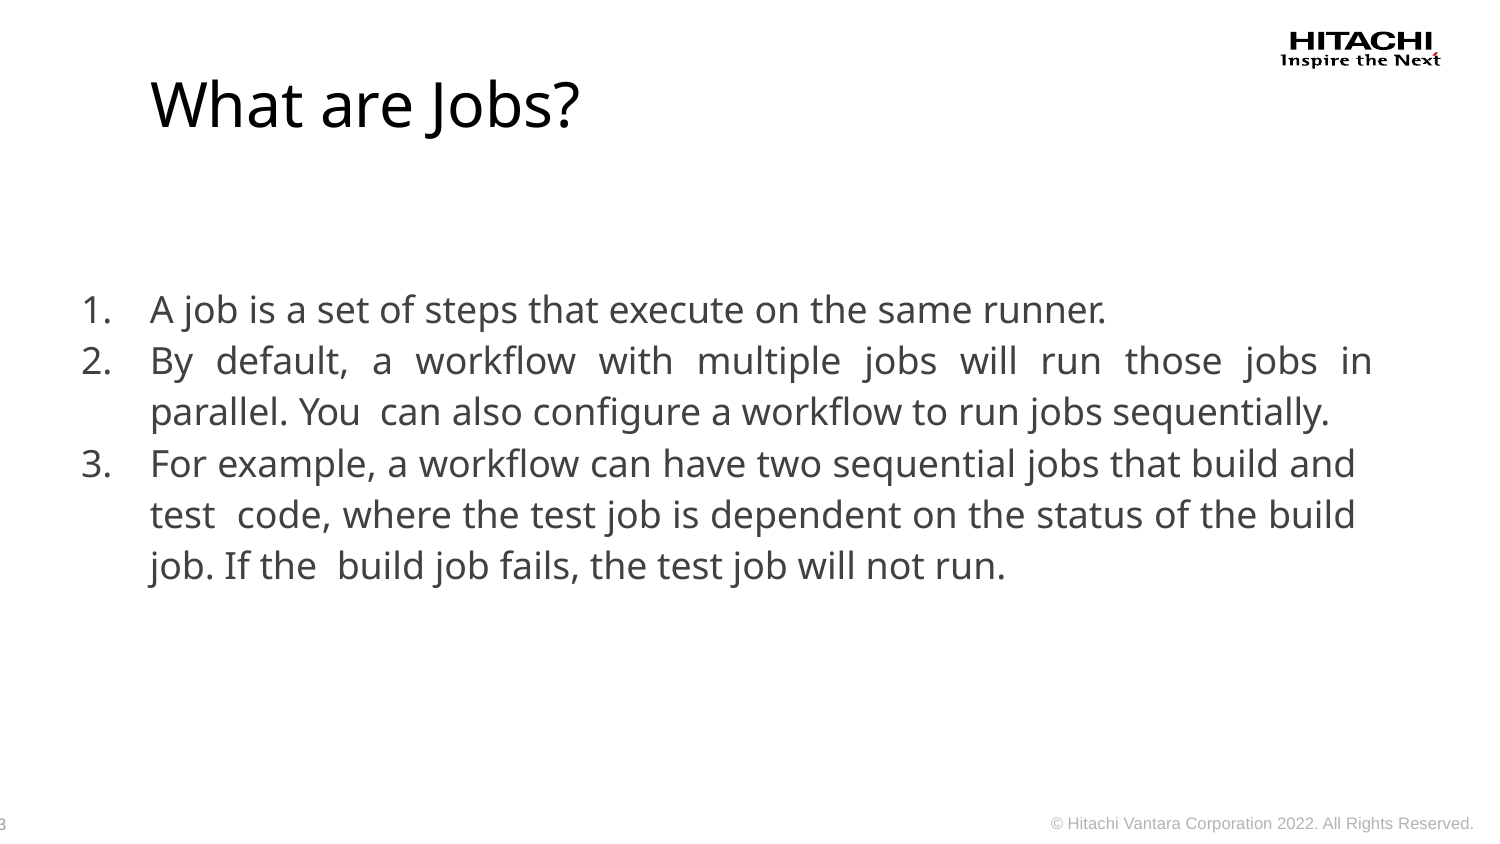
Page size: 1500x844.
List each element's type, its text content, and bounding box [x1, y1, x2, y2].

text_box A job is a set of steps that execute on the same runner. By default, a workflow with multiple jobs will run those jobs in parallel. You can also configure a workflow to run jobs sequentially. For example, a workflow can have two sequential jobs that build and test code, where the test job is dependent on the status of the build job. If the build job fails, the test job will not run. [79, 277, 1375, 588]
title What are Jobs? [147, 30, 590, 174]
